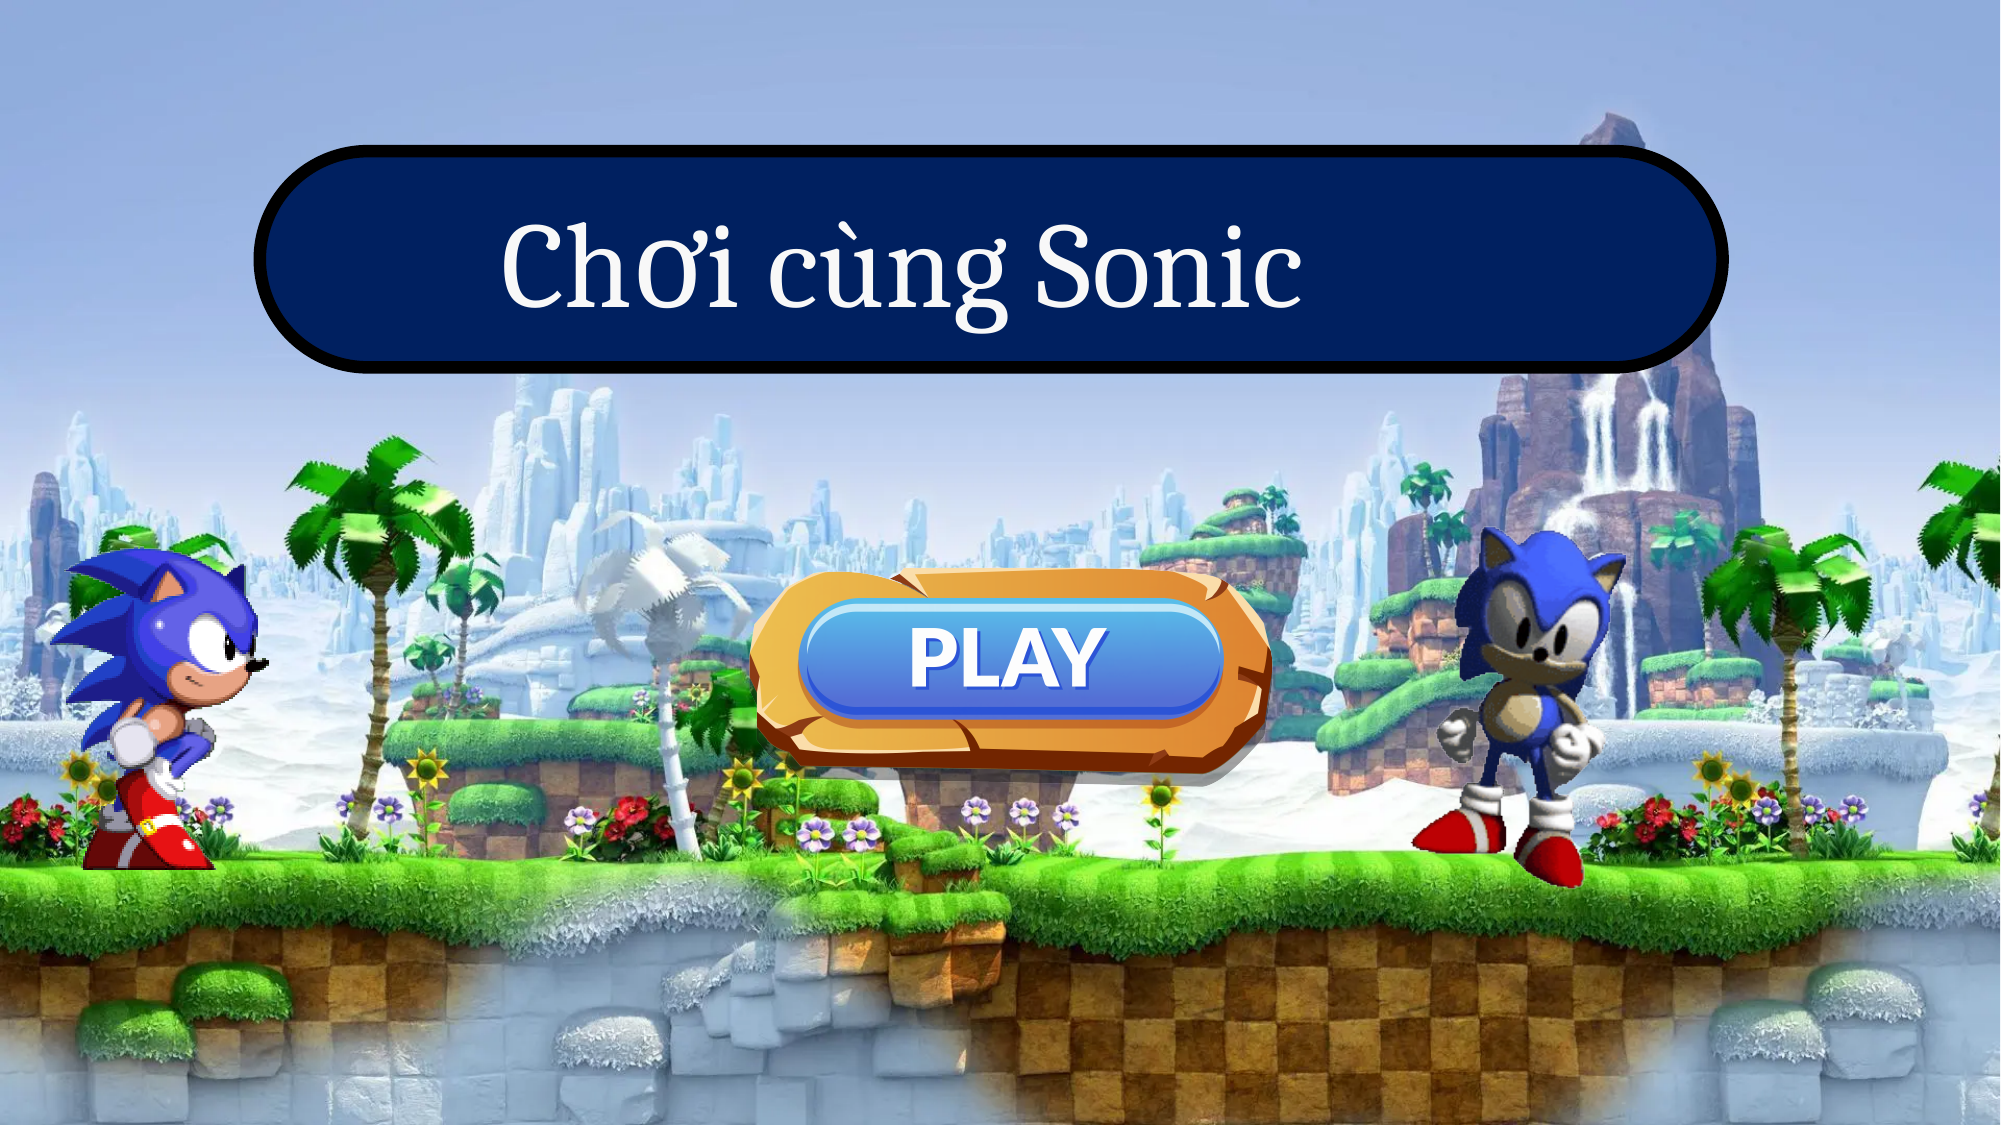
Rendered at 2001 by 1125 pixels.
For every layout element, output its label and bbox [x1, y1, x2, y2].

text_box [259, 150, 1893, 490]
picture [0, 536, 338, 879]
picture [676, 490, 1811, 903]
